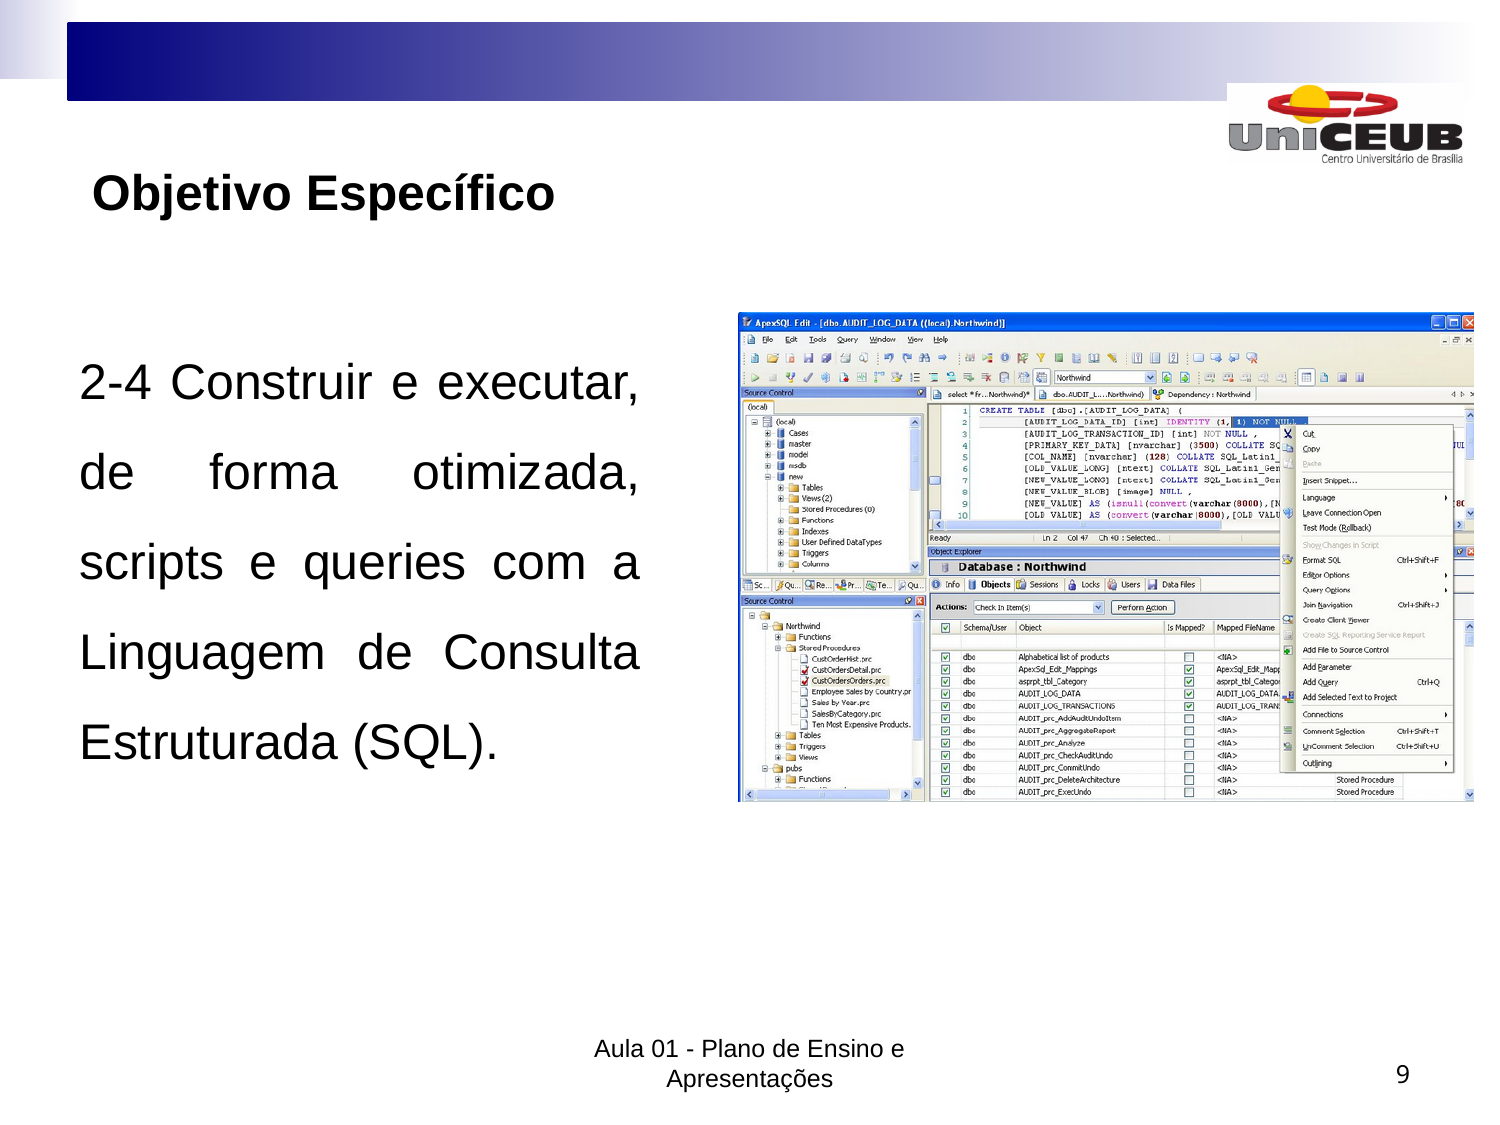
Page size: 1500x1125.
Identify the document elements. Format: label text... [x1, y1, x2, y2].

text_box ‹#› [1074, 1024, 1425, 1100]
text_box Aula 01 - Plano de Ensino e Apresentações [512, 1024, 988, 1100]
picture [1227, 83, 1464, 165]
picture [738, 311, 1474, 802]
title Objetivo Específico [76, 78, 1427, 304]
text_box 2-4 Construir e executar, de forma otimizada, scripts e queries com a Linguagem de Consulta Estruturada (SQL). [64, 276, 656, 837]
